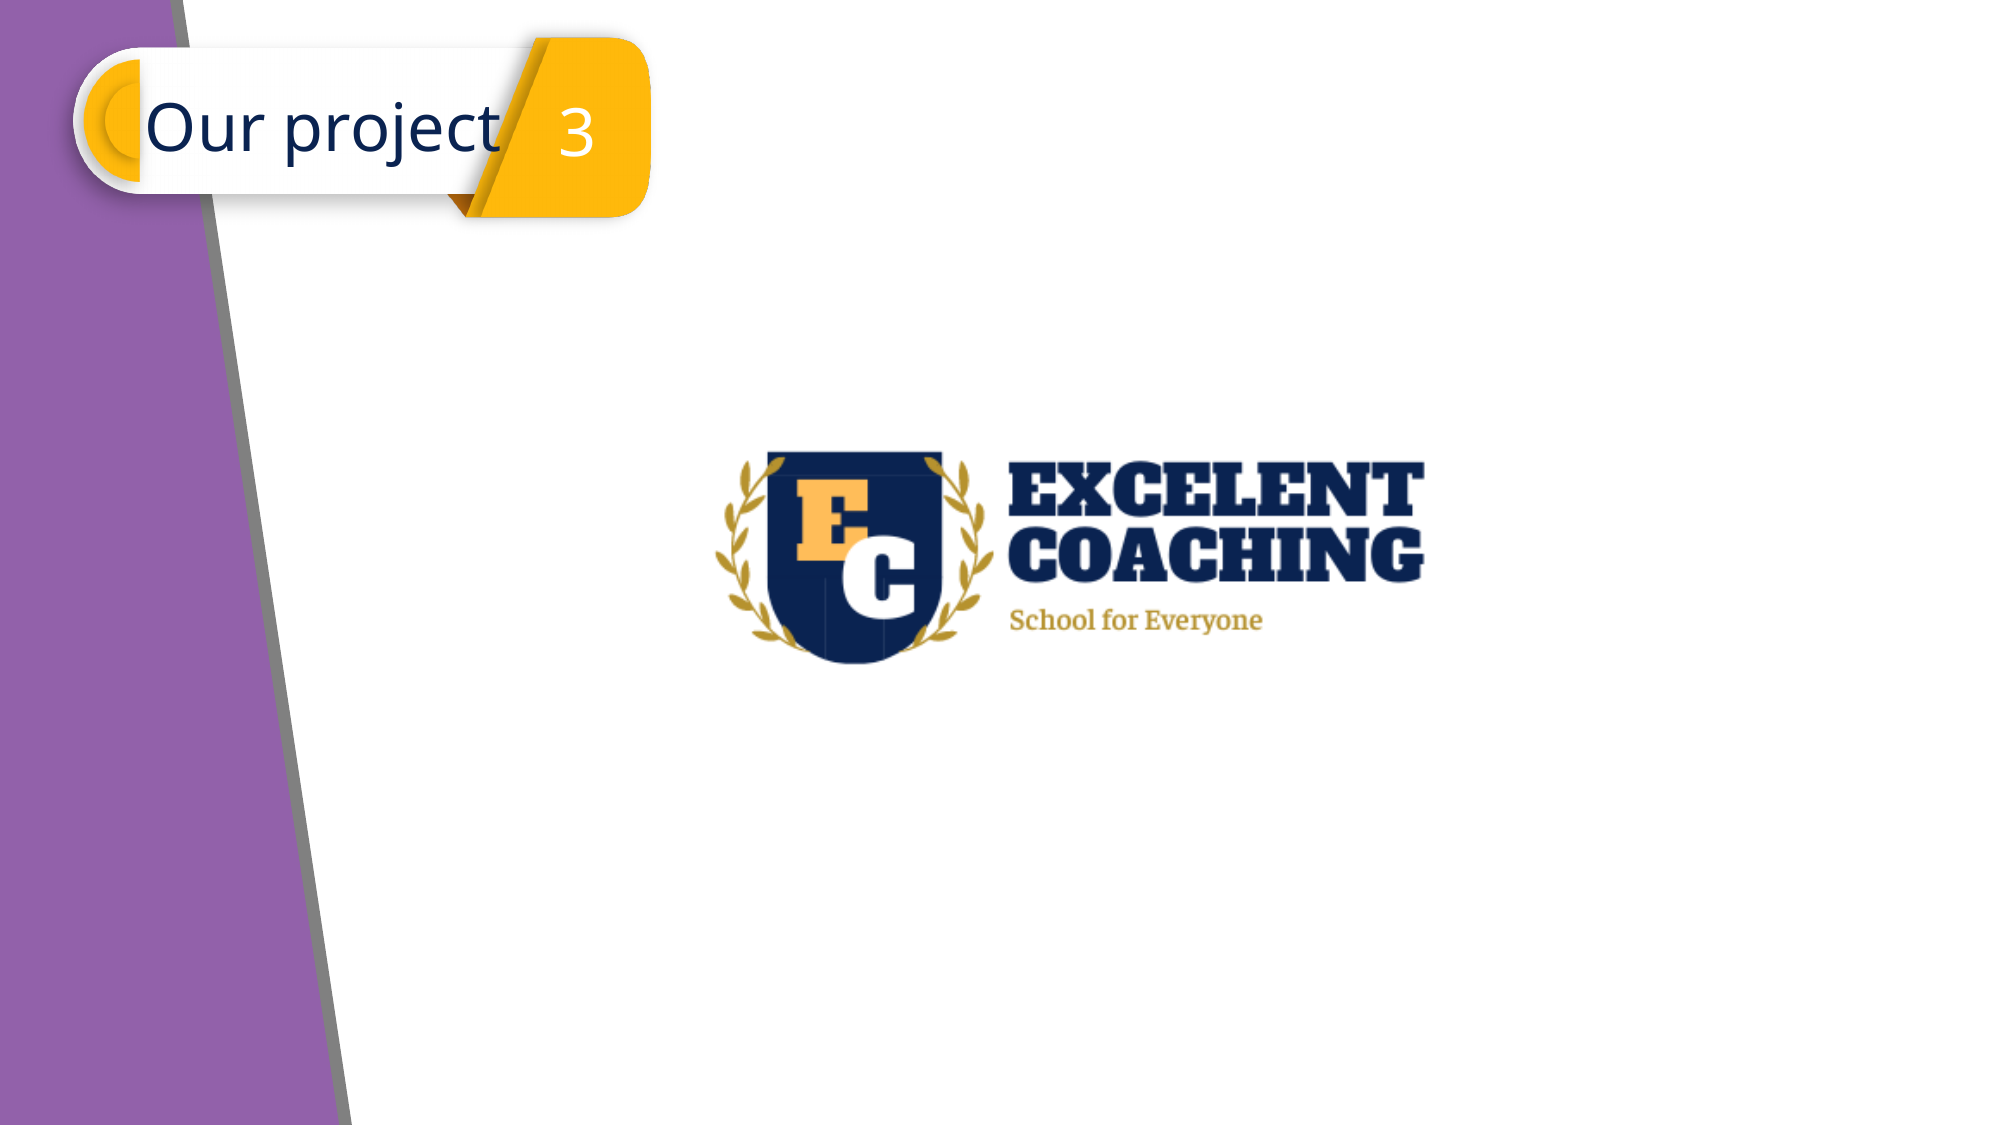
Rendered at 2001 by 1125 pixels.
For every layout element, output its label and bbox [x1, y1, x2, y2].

text_box [0, 0, 347, 1125]
picture [654, 118, 1505, 980]
text_box [37, 0, 674, 265]
